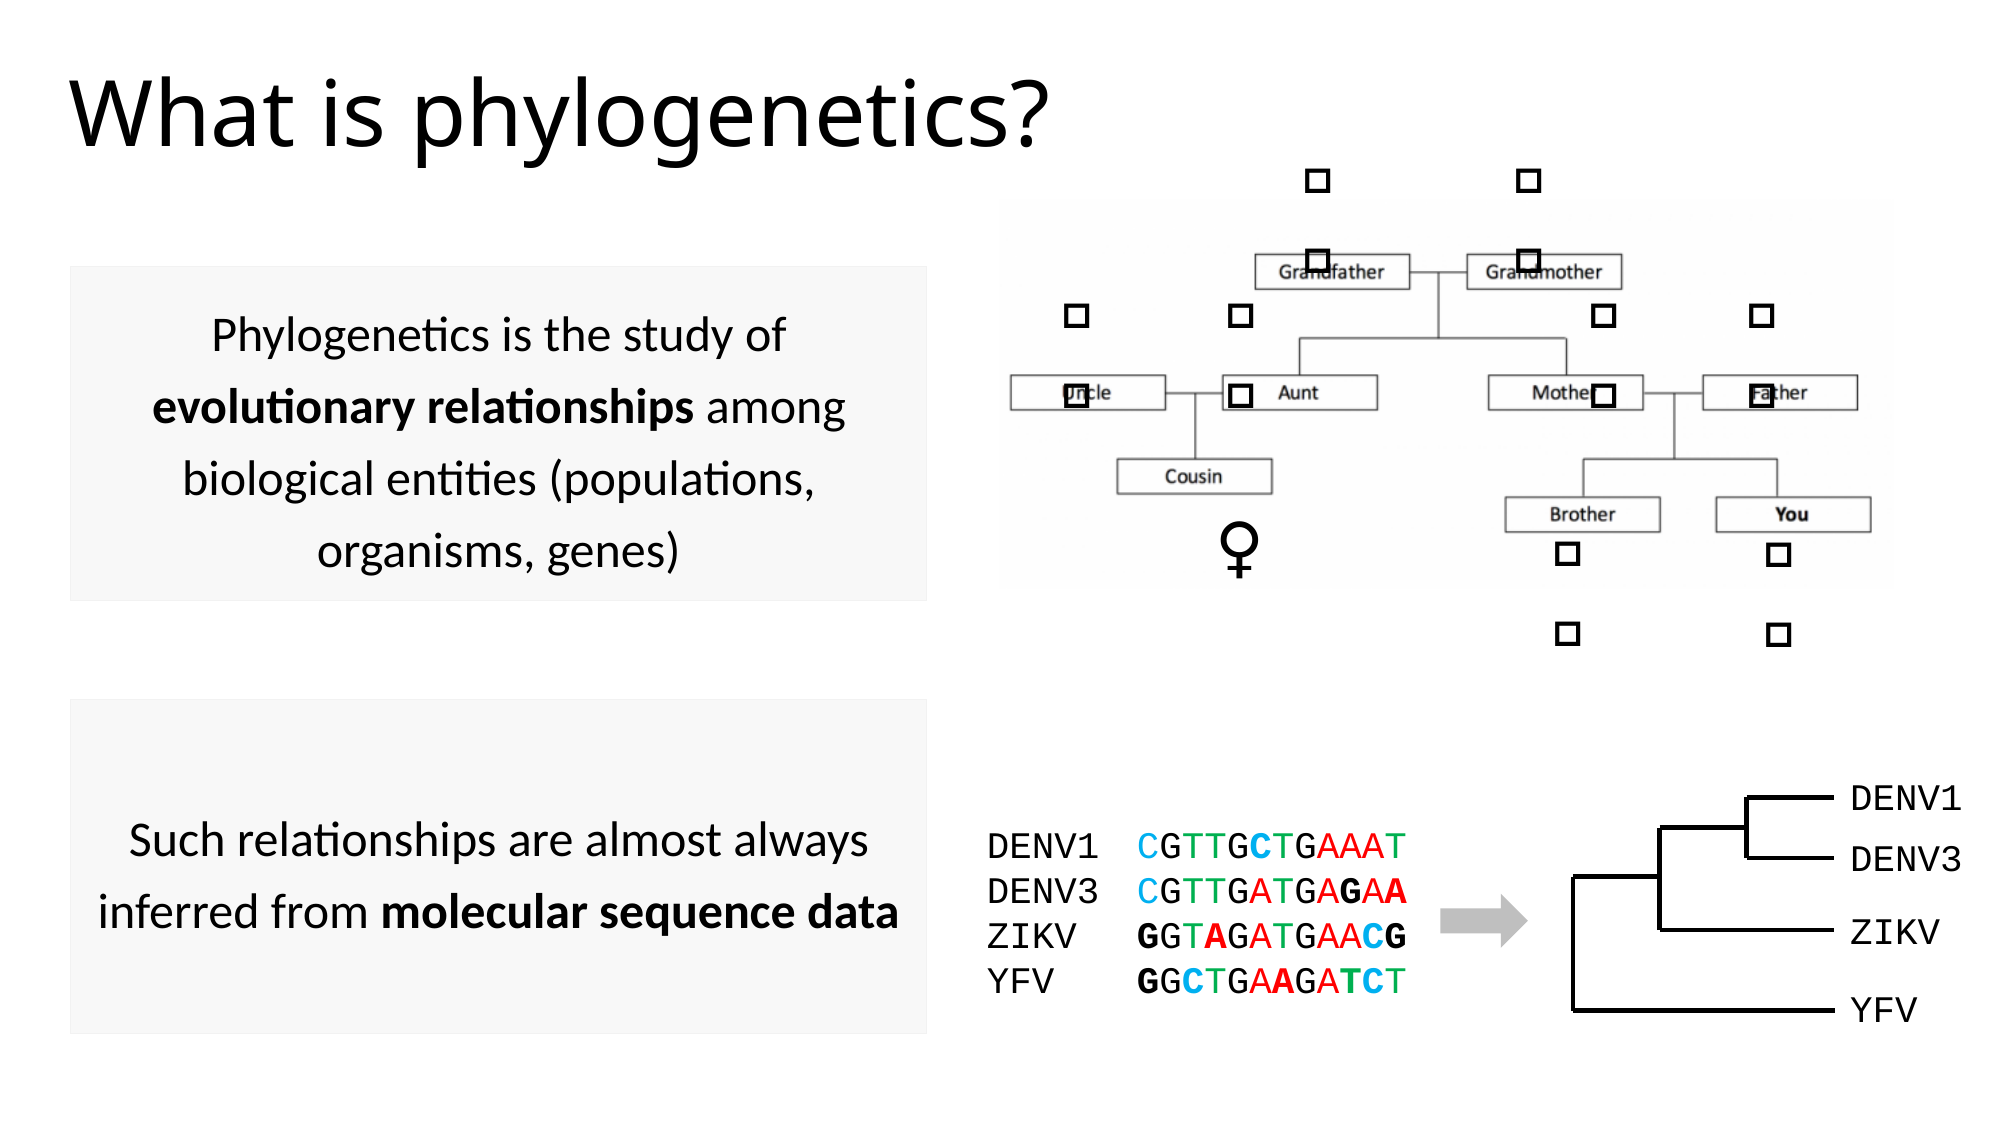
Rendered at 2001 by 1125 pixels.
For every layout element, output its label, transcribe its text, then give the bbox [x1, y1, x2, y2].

text_box Phylogenetics is the study of evolutionary relationships among biological entities (populations, organisms, genes) [70, 266, 927, 601]
text_box DENV1 CGTTGCTGAAAT DENV3 CGTTGATGAGAA ZIKV GGTAGATGAACG YFV GGCTGAAGATCT [972, 813, 1435, 1009]
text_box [999, 158, 1894, 630]
text_box [1439, 891, 1530, 951]
title What is phylogenetics? [53, 59, 1952, 174]
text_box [1572, 768, 1980, 1034]
text_box Such relationships are almost always inferred from molecular sequence data [70, 699, 927, 1034]
